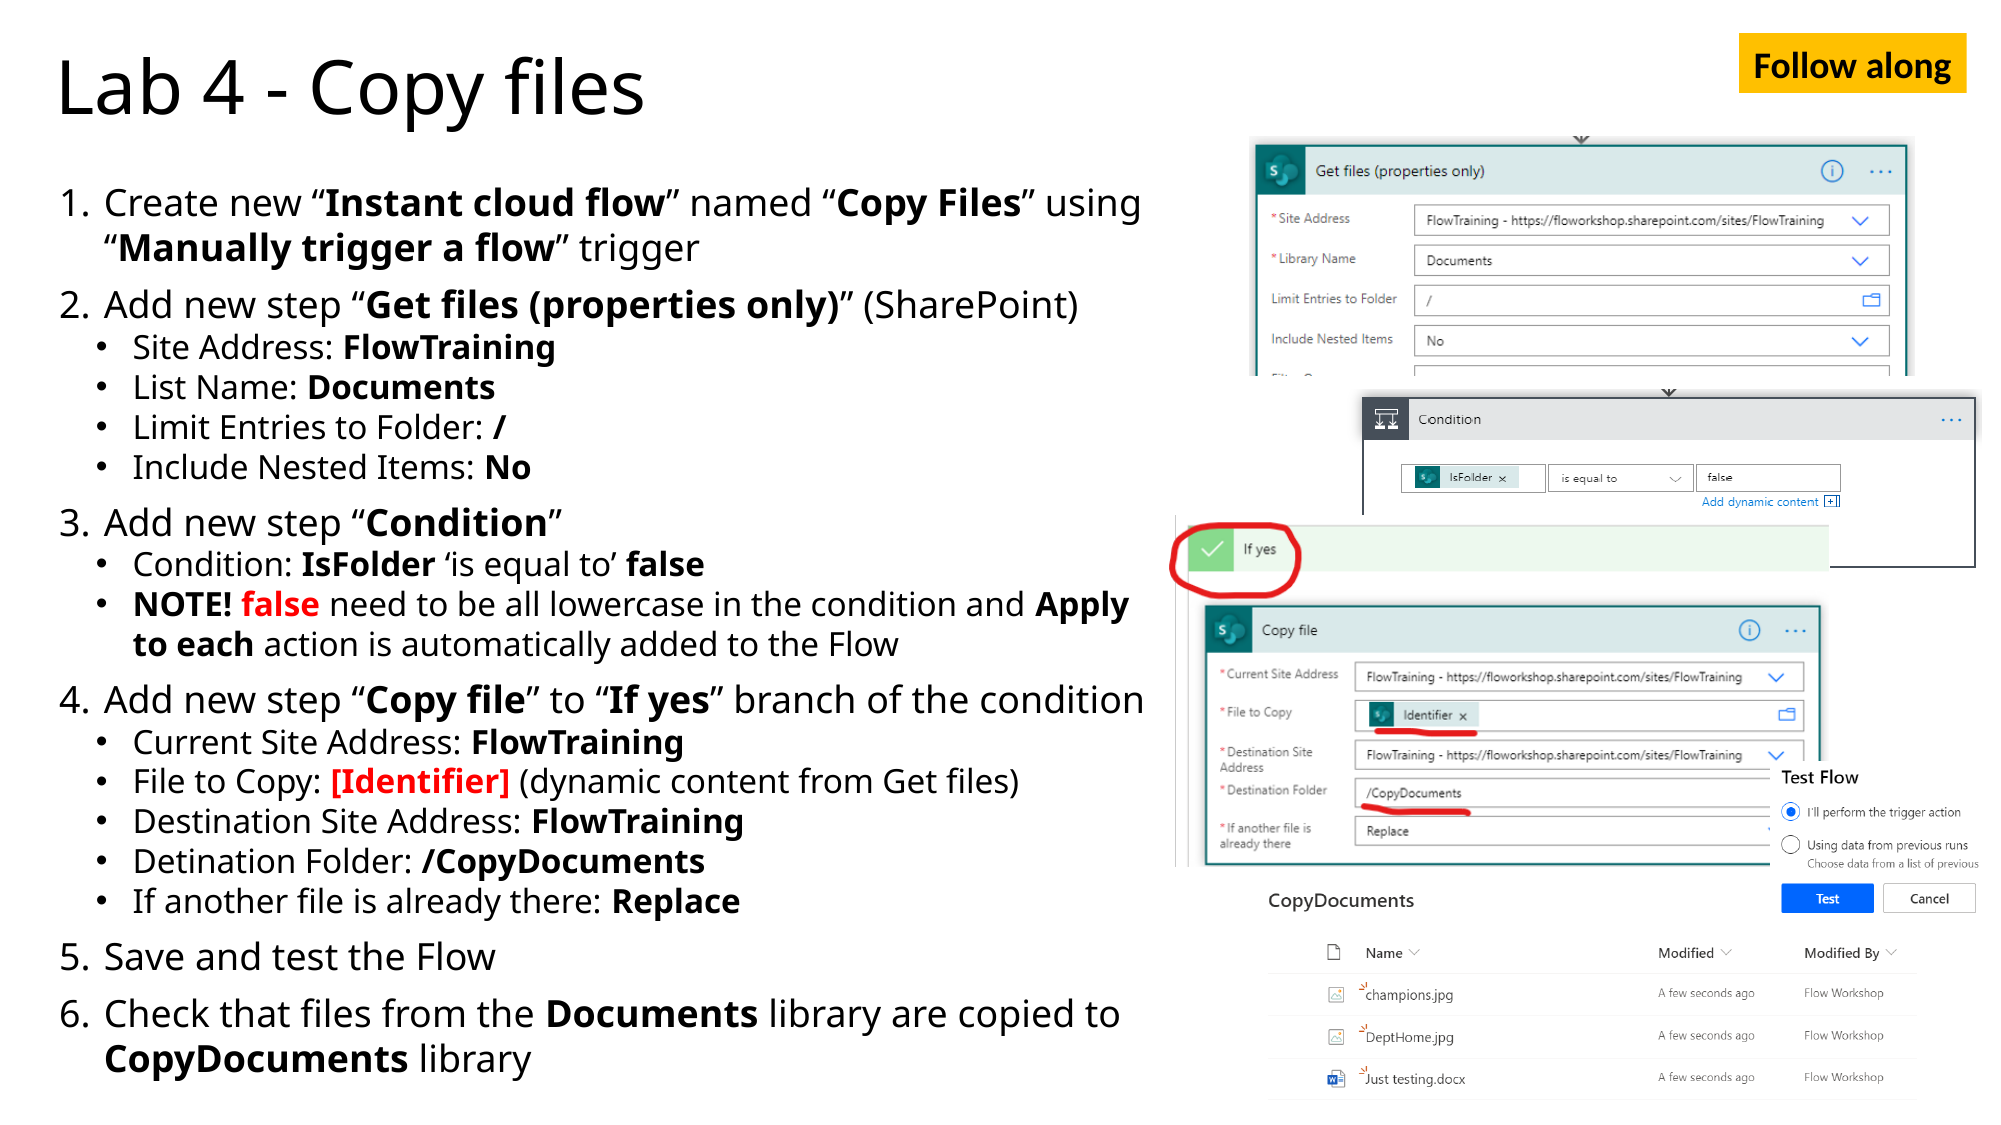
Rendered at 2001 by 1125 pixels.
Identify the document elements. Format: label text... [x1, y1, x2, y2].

title Lab 4 - Copy files [40, 14, 1766, 166]
list Create new “Instant cloud flow” named “Copy Files” using “Manually trigger a flow” trigger Add new step “Get files (properties only)” (SharePoint) Site Address: FlowTraining List Name: Documents Limit Entries to Folder: / Include Nested Items: No Add new step “Condition” Condition: IsFolder ‘is equal to’ false NOTE! false need to be all lowercase in the condition and Apply to each action is automatically added to the Flow Add new step “Copy file” to “If yes” branch of the condition Current Site Address: FlowTraining File to Copy: [Identifier] (dynamic content from Get files) Destination Site Address: FlowTraining Detination Folder: /CopyDocuments If another file is already there: Replace Save and test the Flow Check that files from the Documents library are copied to CopyDocuments library [44, 171, 1169, 1077]
picture [1249, 136, 1915, 376]
text_box Follow along [1739, 33, 1967, 93]
picture [1168, 389, 1982, 1111]
